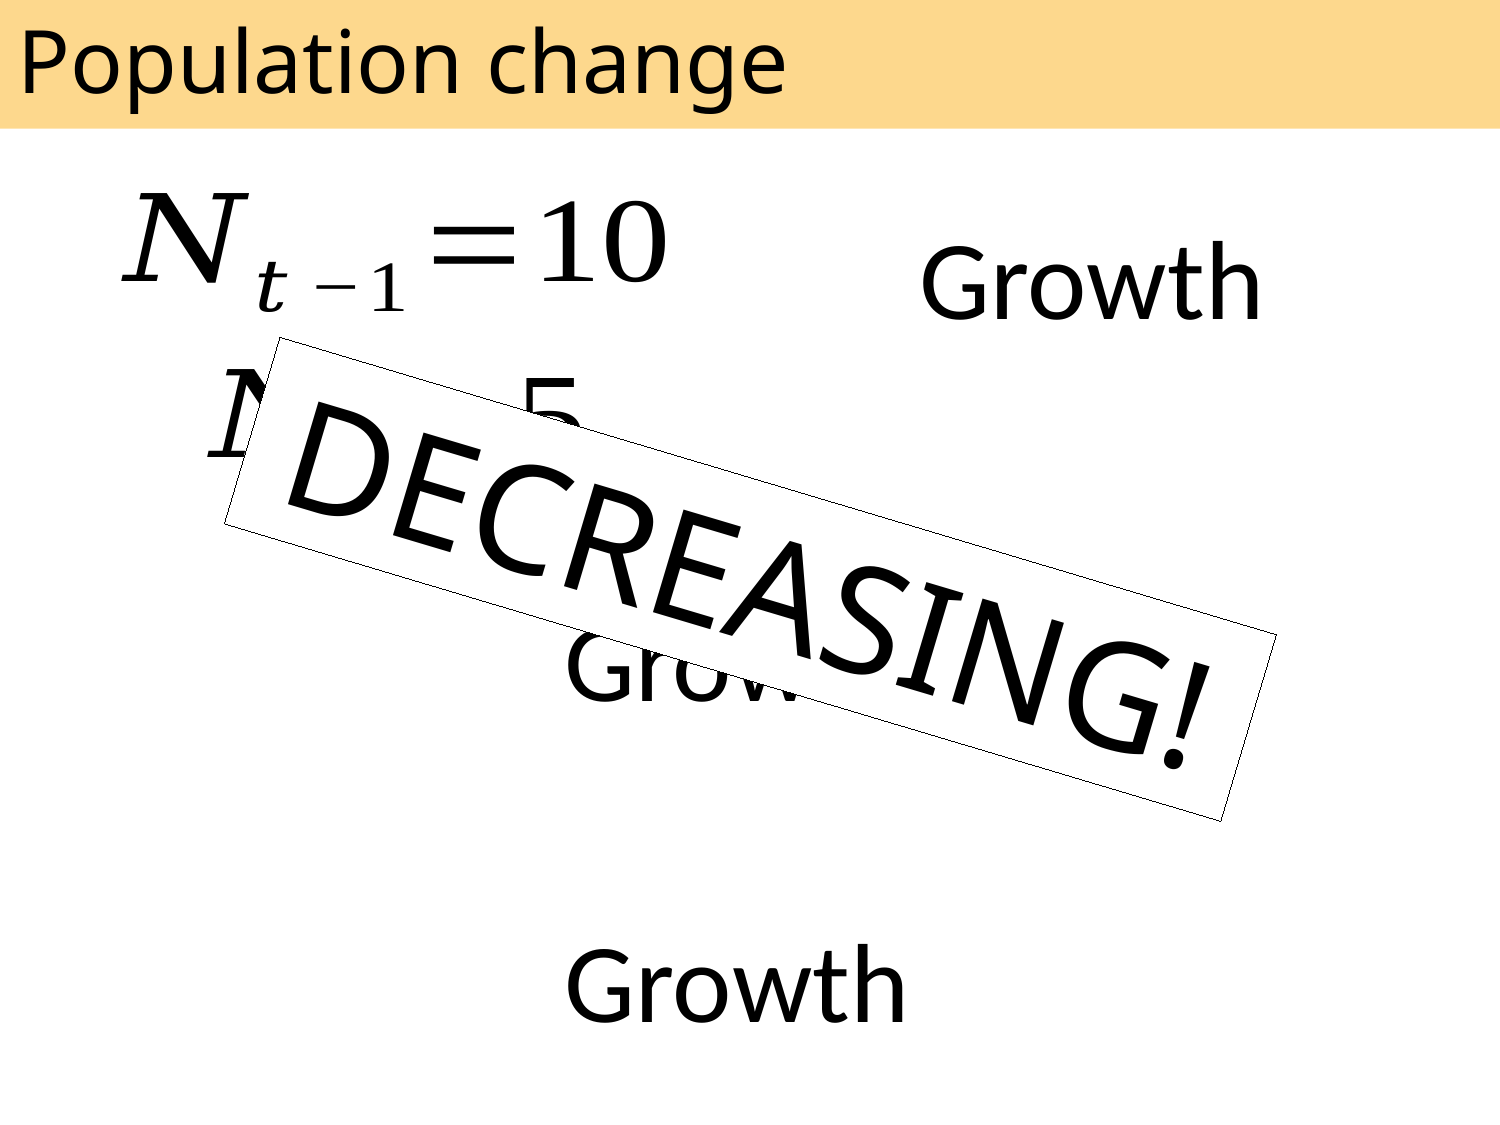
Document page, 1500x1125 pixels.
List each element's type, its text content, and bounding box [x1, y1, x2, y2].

text_box DECREASING! [224, 337, 1277, 822]
text_box Population change [2, 0, 1357, 119]
text_box [0, 0, 1500, 131]
